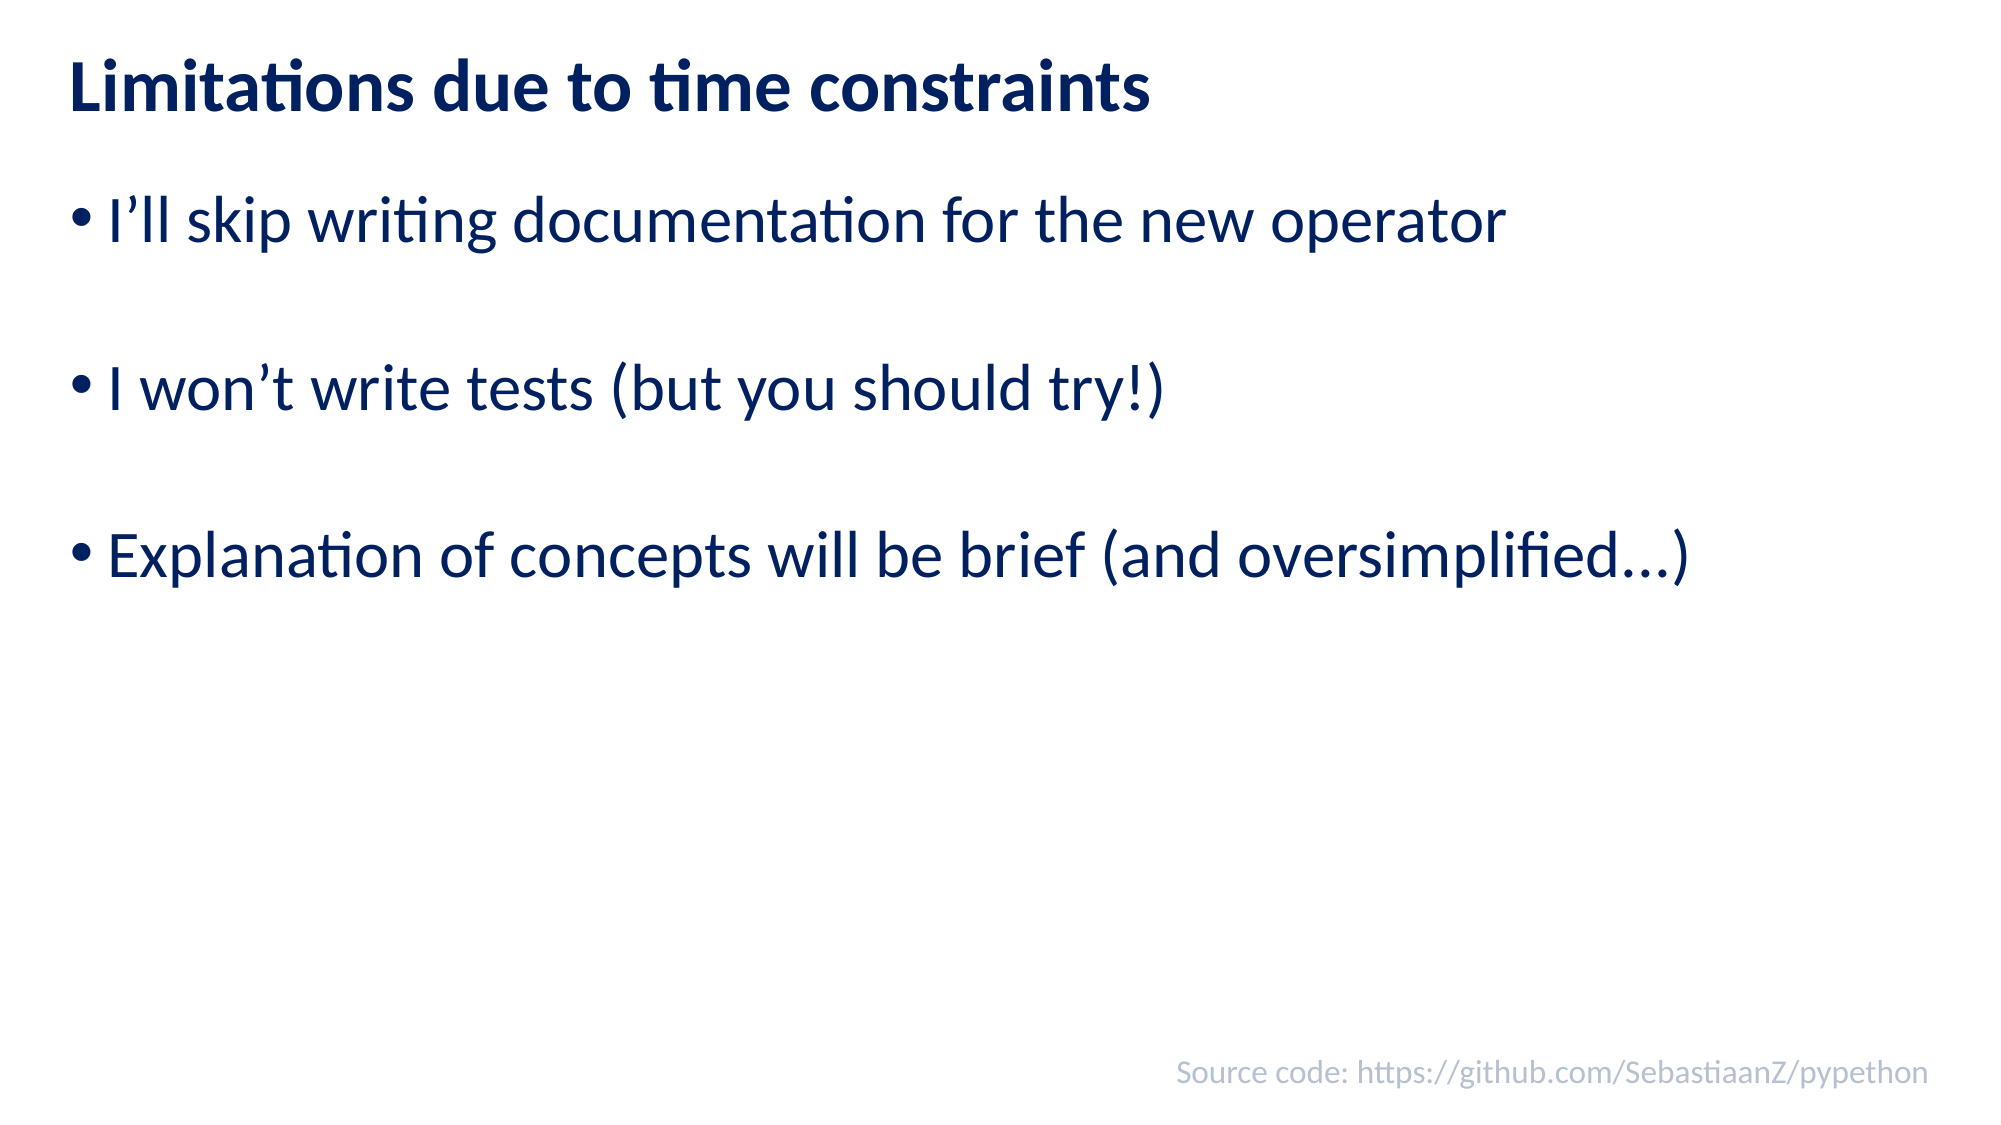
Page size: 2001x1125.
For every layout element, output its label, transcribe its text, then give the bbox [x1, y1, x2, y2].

title Limitations due to time constraints [55, 39, 1945, 135]
list I’ll skip writing documentation for the new operator I won’t write tests (but you should try!) Explanation of concepts will be brief (and oversimplified...) [55, 168, 1945, 1014]
footer Source code: https://github.com/SebastiaanZ/pypethon [55, 1042, 1945, 1103]
